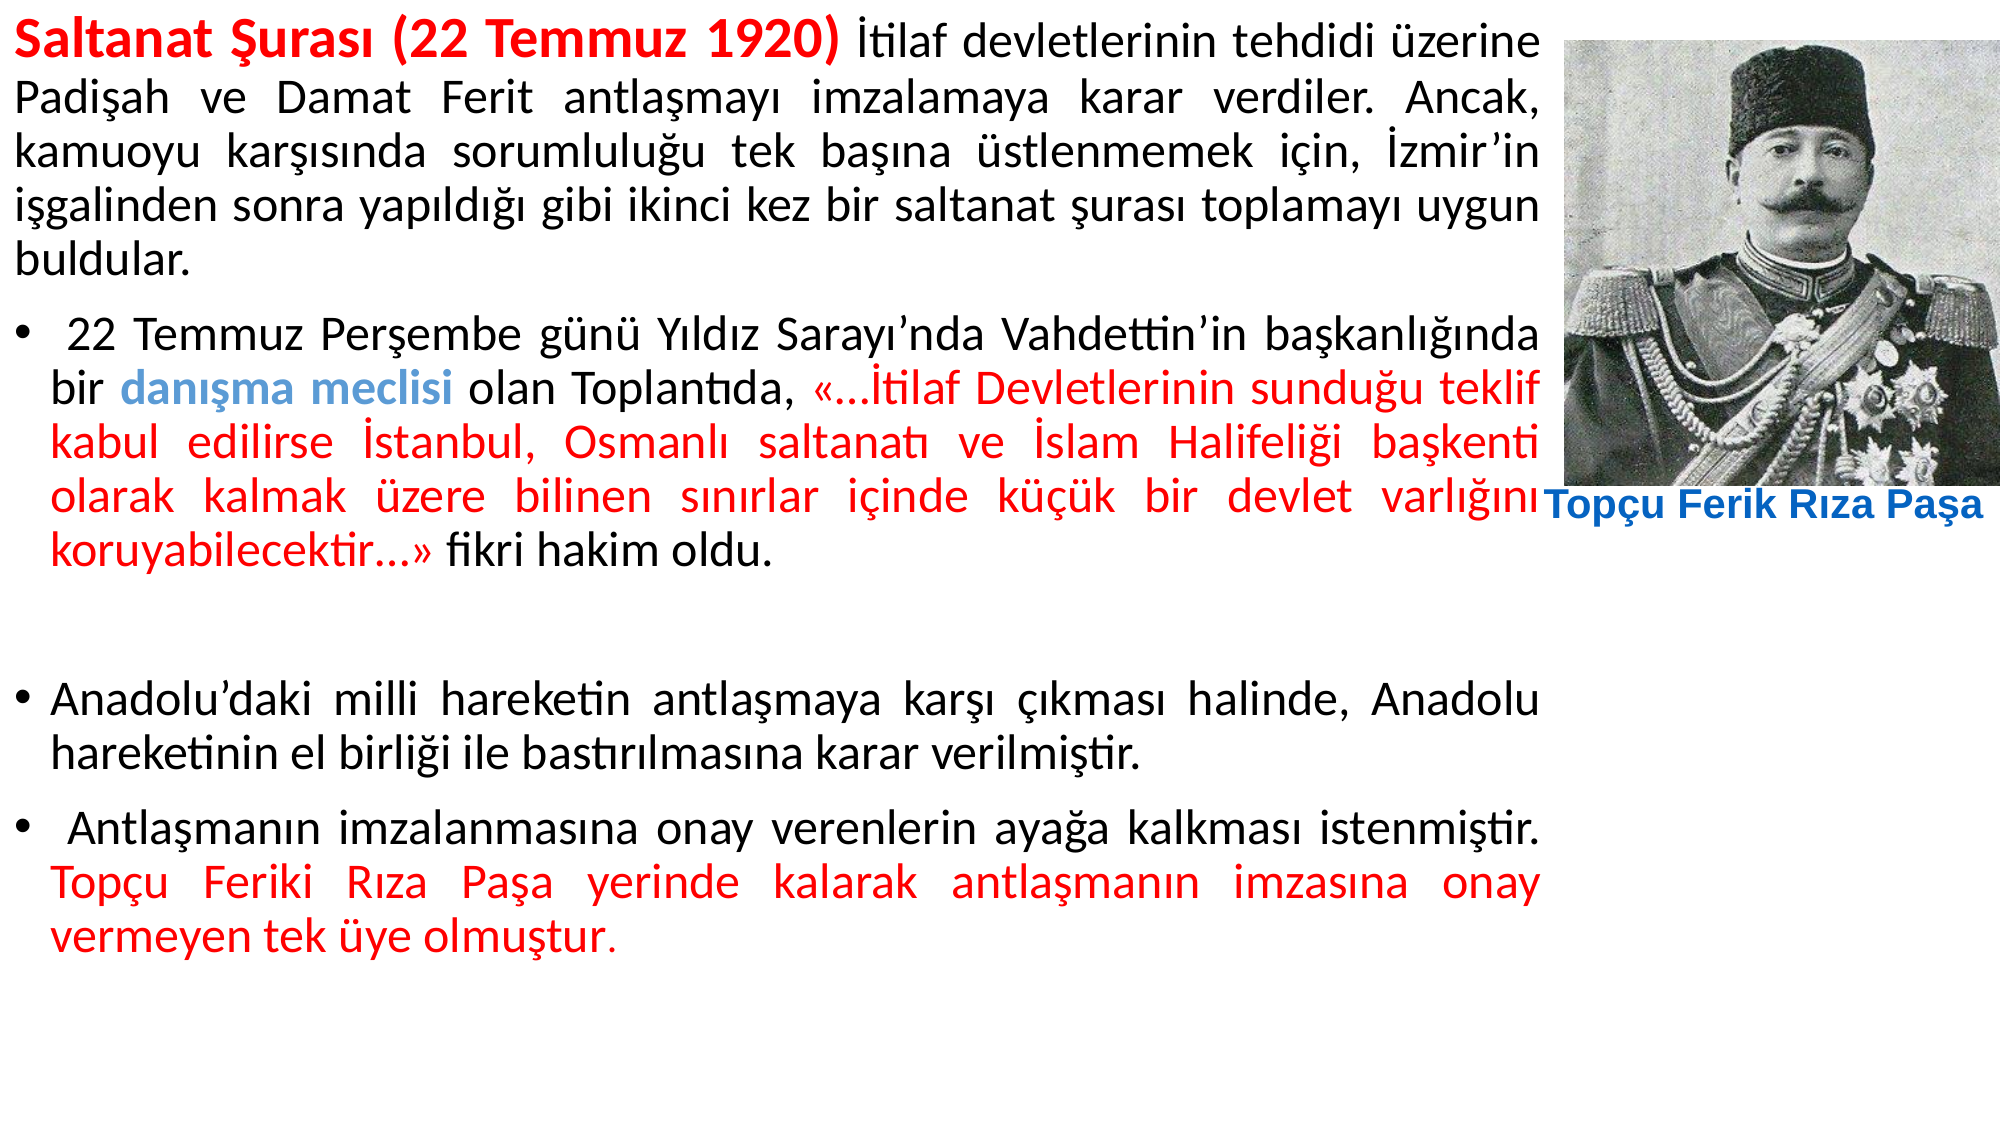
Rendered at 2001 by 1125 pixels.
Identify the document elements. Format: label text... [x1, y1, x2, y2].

picture [1564, 40, 2000, 486]
text_box Topçu Ferik Rıza Paşa [1528, 469, 1999, 535]
text_box Saltanat Şurası (22 Temmuz 1920) İtilaf devletlerinin tehdidi üzerine Padişah ve Damat Ferit antlaşmayı imzalamaya karar verdiler. Ancak, kamuoyu karşısında sorumluluğu tek başına üstlenmemek için, İzmir’in işgalinden sonra yapıldığı gibi ikinci kez bir saltanat şurası toplamayı uygun buldular. 22 Temmuz Perşembe günü Yıldız Sarayı’nda Vahdettin’in başkanlığında bir danışma meclisi olan Toplantıda, «…İtilaf Devletlerinin sunduğu teklif kabul edilirse İstanbul, Osmanlı saltanatı ve İslam Halifeliği başkenti olarak kalmak üzere bilinen sınırlar içinde küçük bir devlet varlığını koruyabilecektir…» fikri hakim oldu. Anadolu’daki milli hareketin antlaşmaya karşı çıkması halinde, Anadolu hareketinin el birliği ile bastırılmasına karar verilmiştir. Antlaşmanın imzalanmasına onay verenlerin ayağa kalkması istenmiştir. Topçu Feriki Rıza Paşa yerinde kalarak antlaşmanın imzasına onay vermeyen tek üye olmuştur. [0, 0, 1557, 1125]
